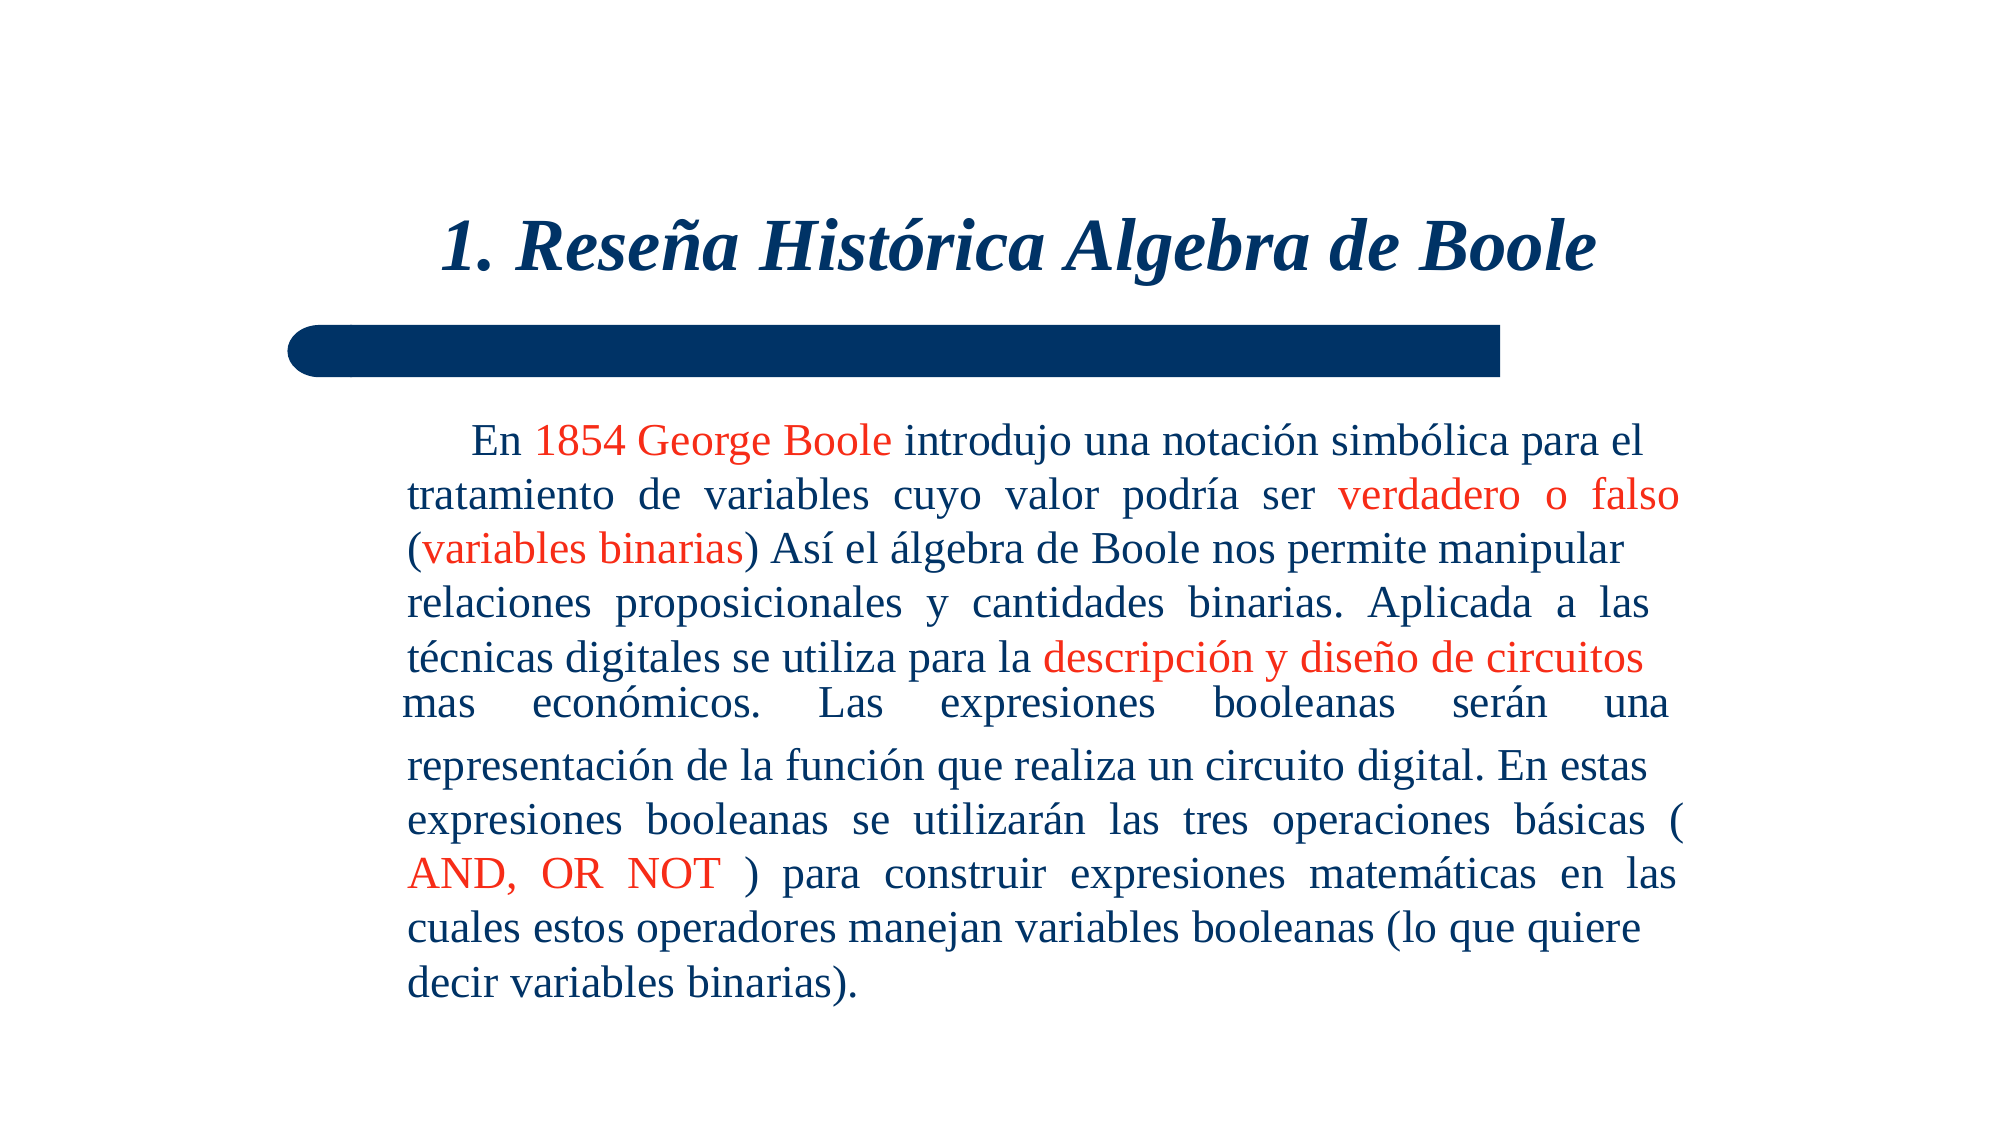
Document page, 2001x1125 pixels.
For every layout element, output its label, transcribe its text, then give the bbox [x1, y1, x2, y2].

text_box booleanas [1213, 687, 1397, 735]
text_box una [1604, 687, 1671, 735]
text_box representación de la función que realiza un circuito digital. En estas expresiones booleanas se utilizarán las tres operaciones básicas ( AND, OR NOT ) para construir expresiones matemáticas en las cuales estos operadores manejan variables booleanas (lo que quiere decir variables binarias). [407, 750, 1685, 1014]
text_box expresiones [940, 687, 1157, 735]
text_box [286, 323, 354, 379]
text_box mas [402, 687, 477, 735]
text_box Las [818, 687, 886, 735]
text_box 1. Reseña Histórica Algebra de Boole En 1854 George Boole introdujo una notación simbólica para el tratamiento de variables cuyo valor podría ser verdadero o falso (variables binarias) Así el álgebra de Boole nos permite manipular relaciones proposicionales y cantidades binarias. Aplicada a las técnicas digitales se utiliza para la descripción y diseño de circuitos [406, 247, 1681, 689]
text_box [354, 324, 406, 378]
text_box serán [1452, 687, 1550, 735]
text_box [249, 0, 1751, 1125]
text_box económicos. [532, 687, 763, 735]
